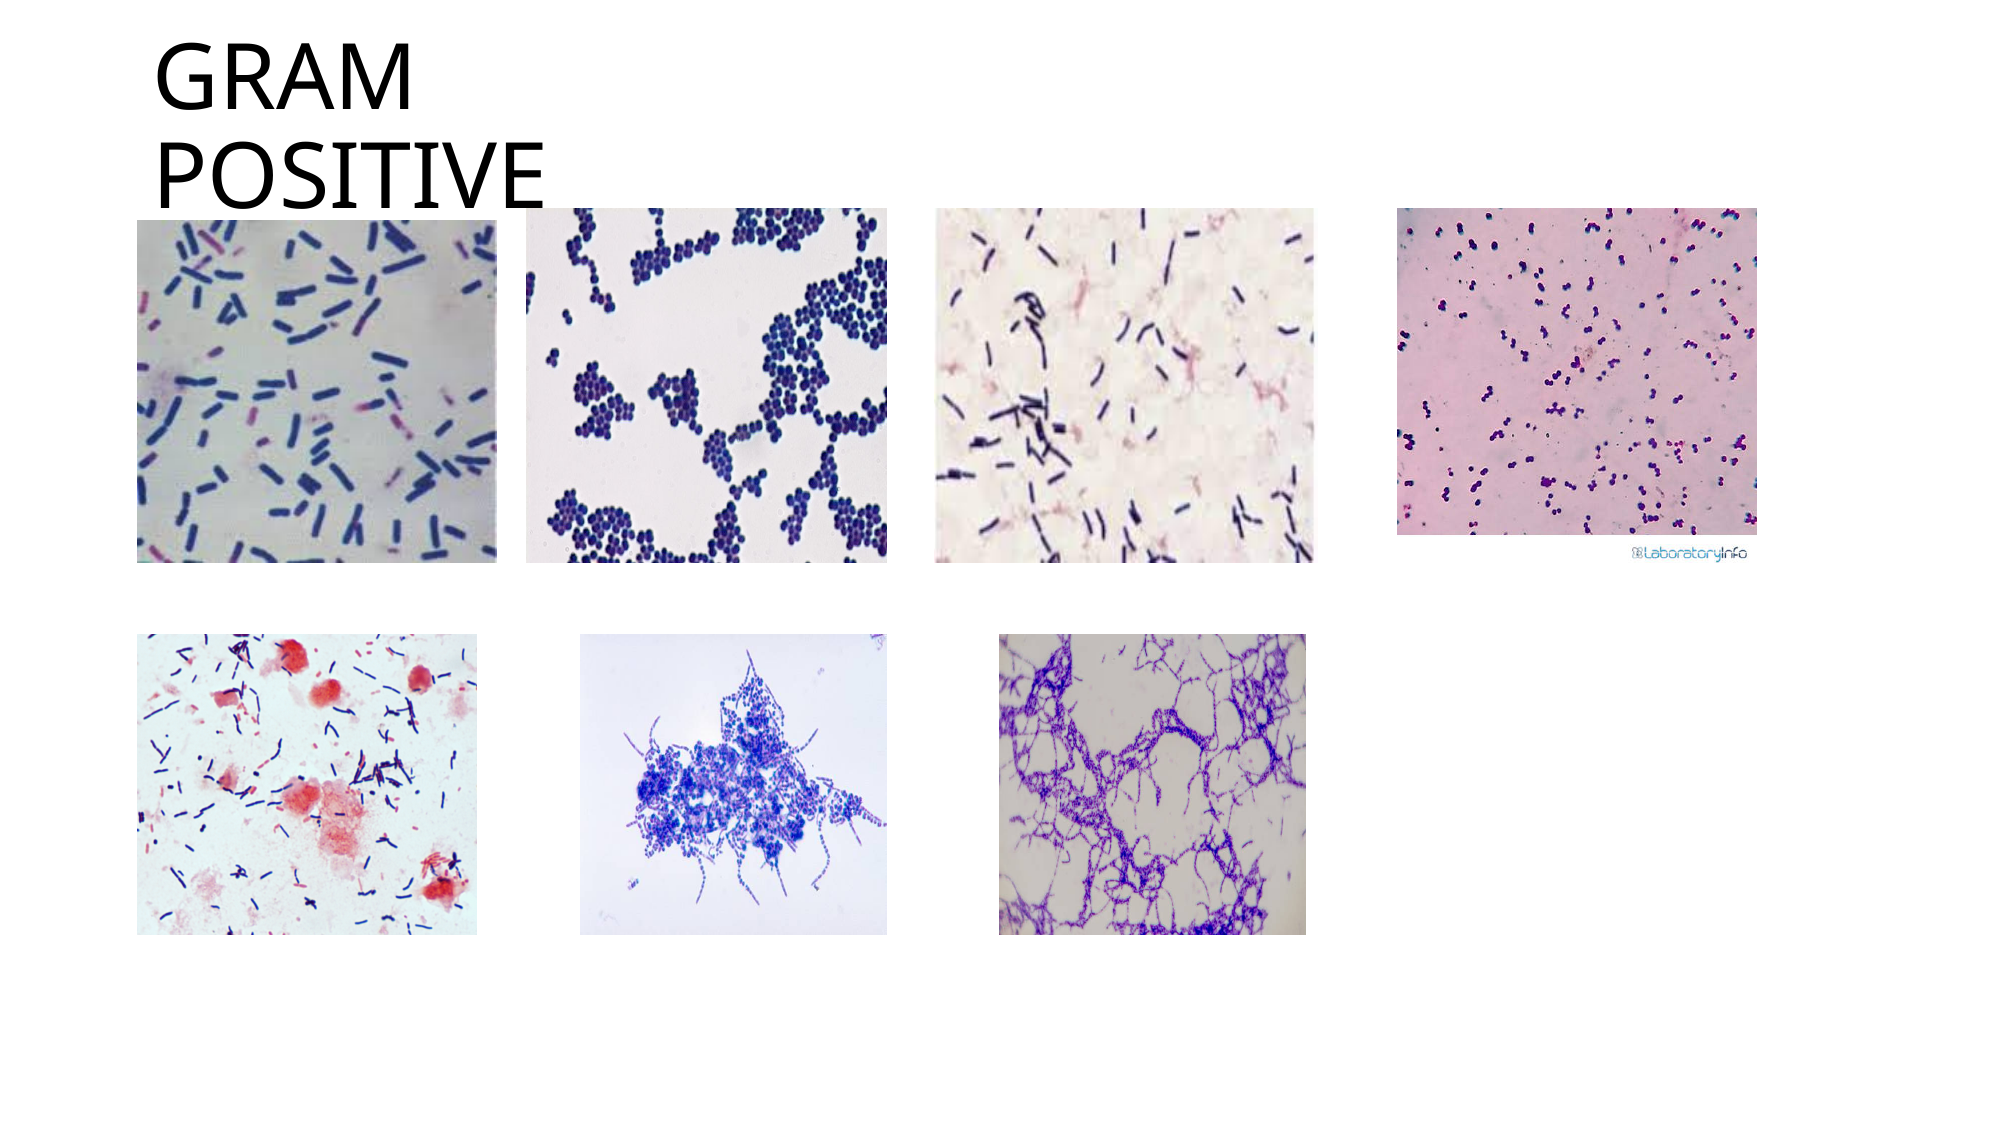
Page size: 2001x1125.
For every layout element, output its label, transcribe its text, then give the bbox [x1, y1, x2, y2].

picture [526, 208, 887, 563]
picture [580, 634, 887, 935]
picture [934, 208, 1318, 563]
picture [137, 220, 497, 563]
picture [999, 634, 1306, 935]
picture [1397, 208, 1757, 563]
picture [137, 634, 477, 935]
title GRAM POSITIVE [137, 59, 775, 199]
